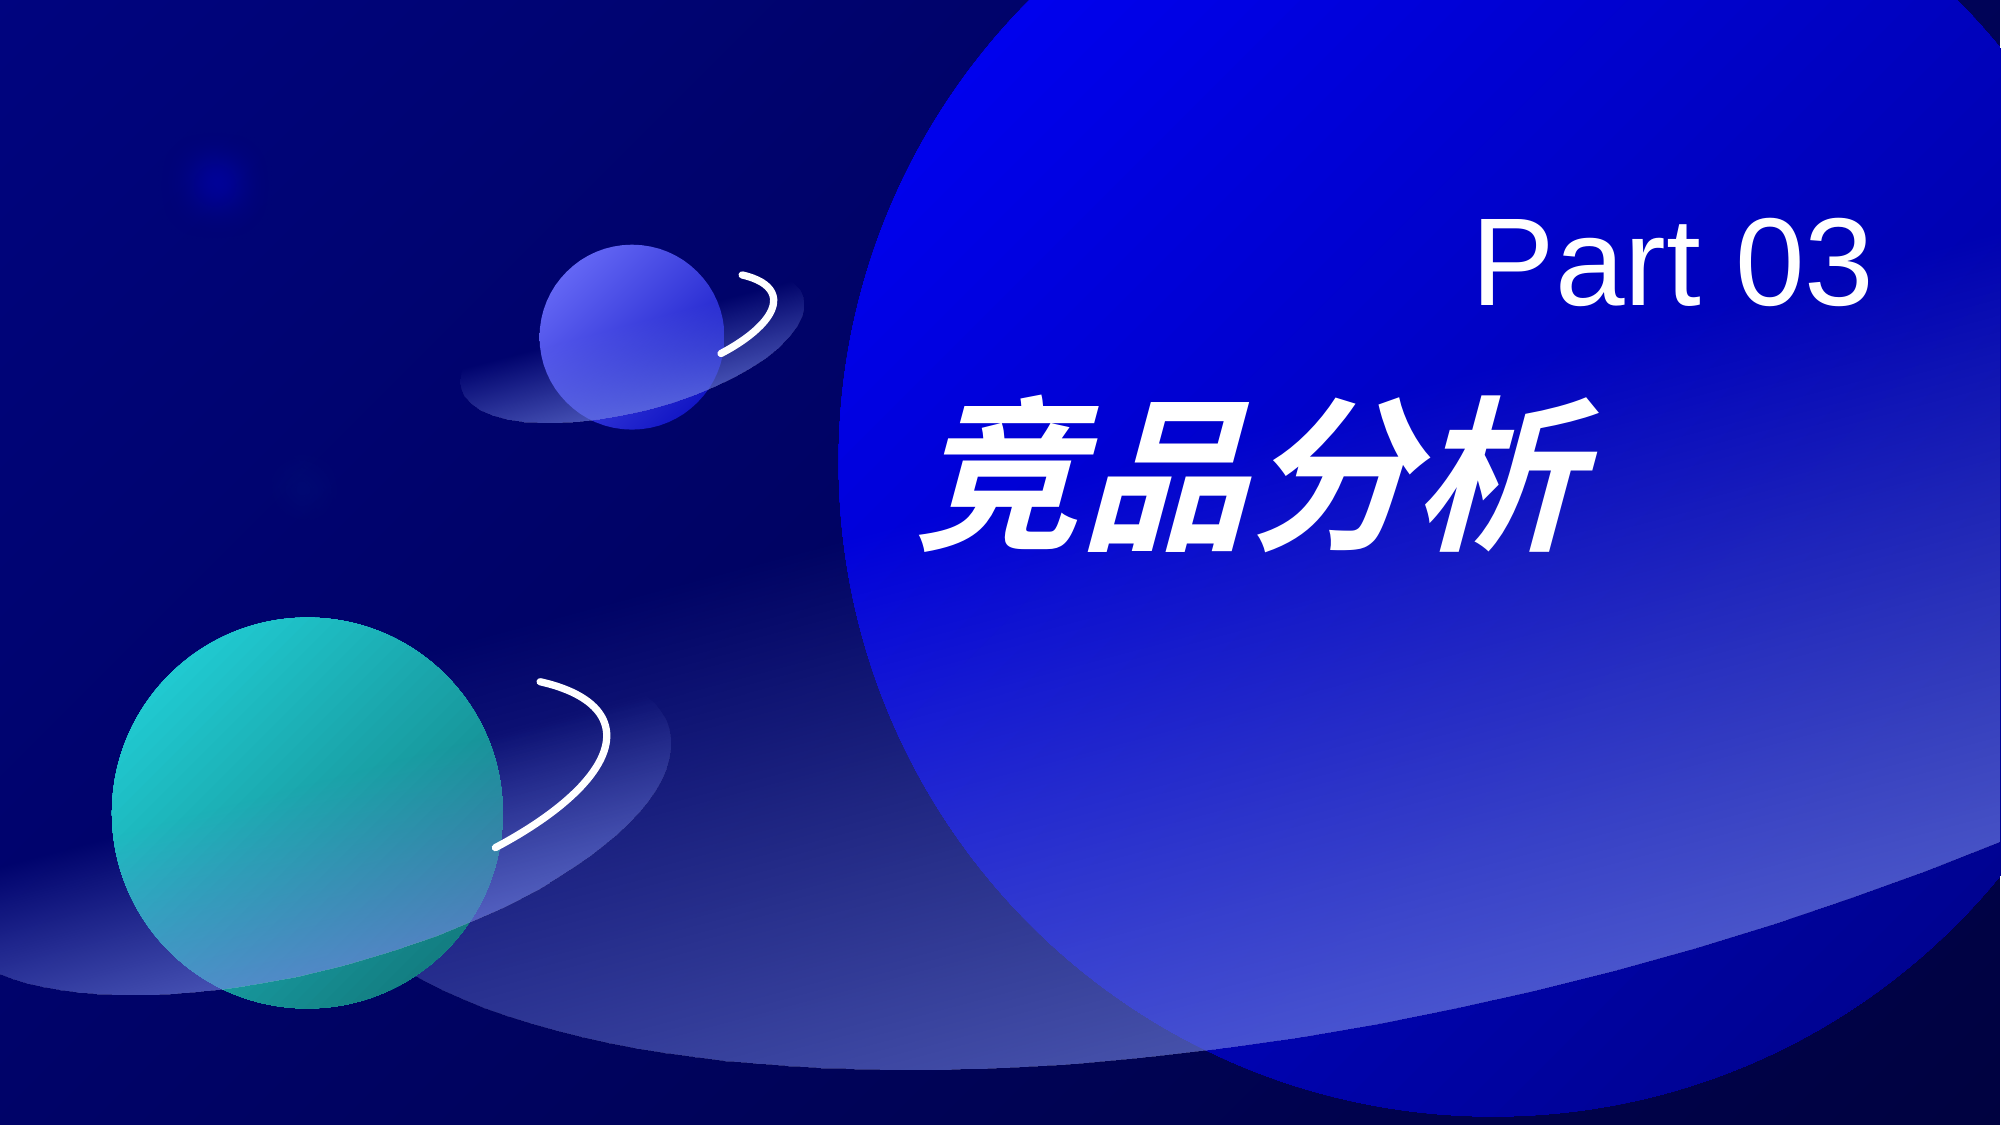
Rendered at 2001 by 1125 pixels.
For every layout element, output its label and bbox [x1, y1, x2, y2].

text_box [455, 244, 809, 430]
text_box [0, 617, 681, 1009]
text_box [241, 0, 2000, 1117]
